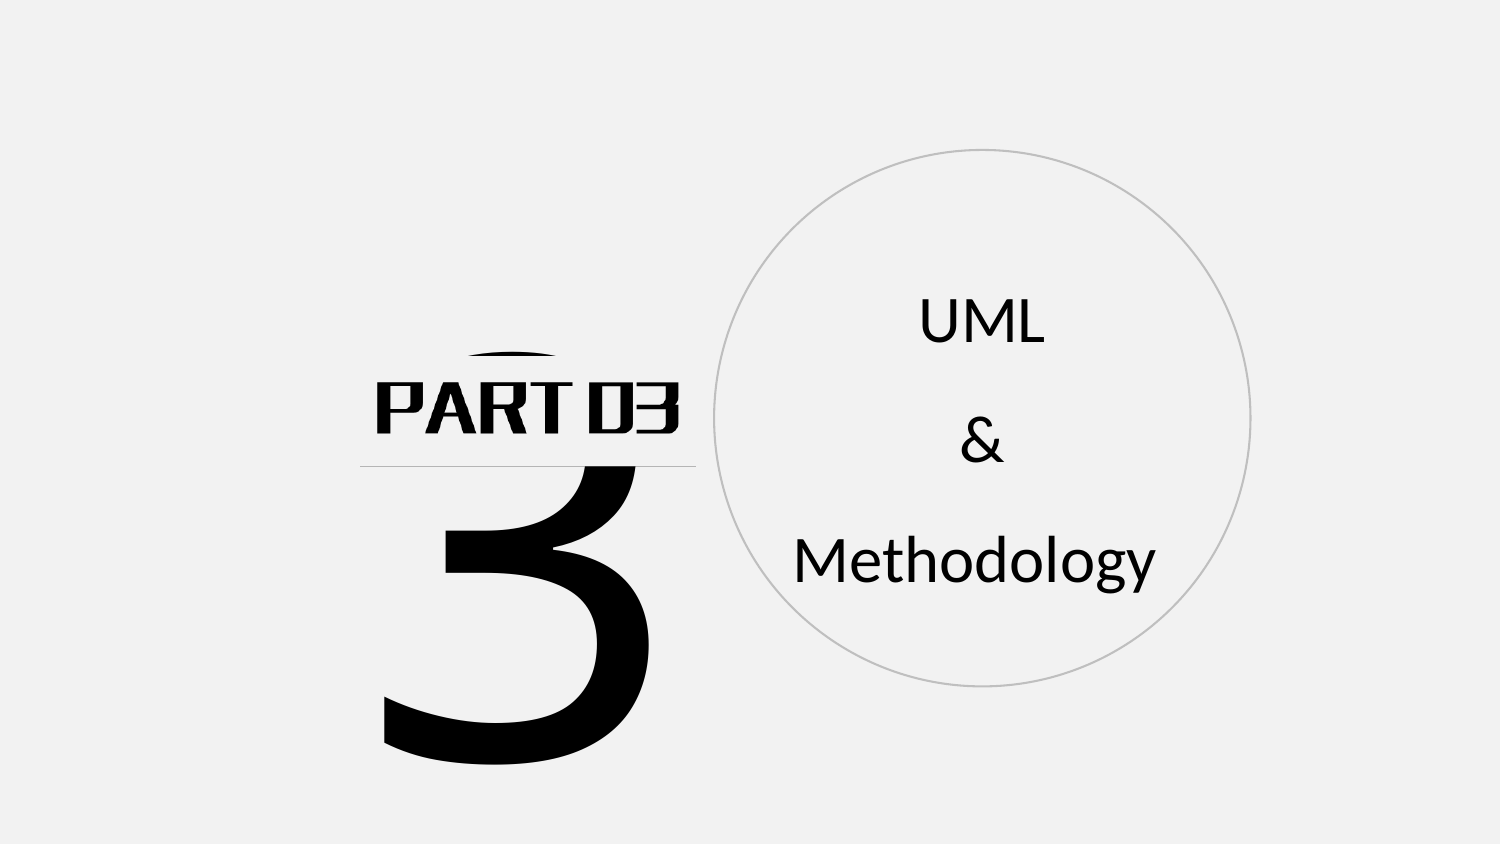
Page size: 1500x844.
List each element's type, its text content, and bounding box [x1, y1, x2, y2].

text_box [791, 148, 1173, 228]
text_box UML & Methodology [730, 228, 1234, 603]
text_box [786, 603, 1179, 688]
text_box [1234, 322, 1252, 514]
text_box [715, 324, 730, 513]
text_box 3 [243, 0, 798, 844]
picture [340, 356, 715, 480]
